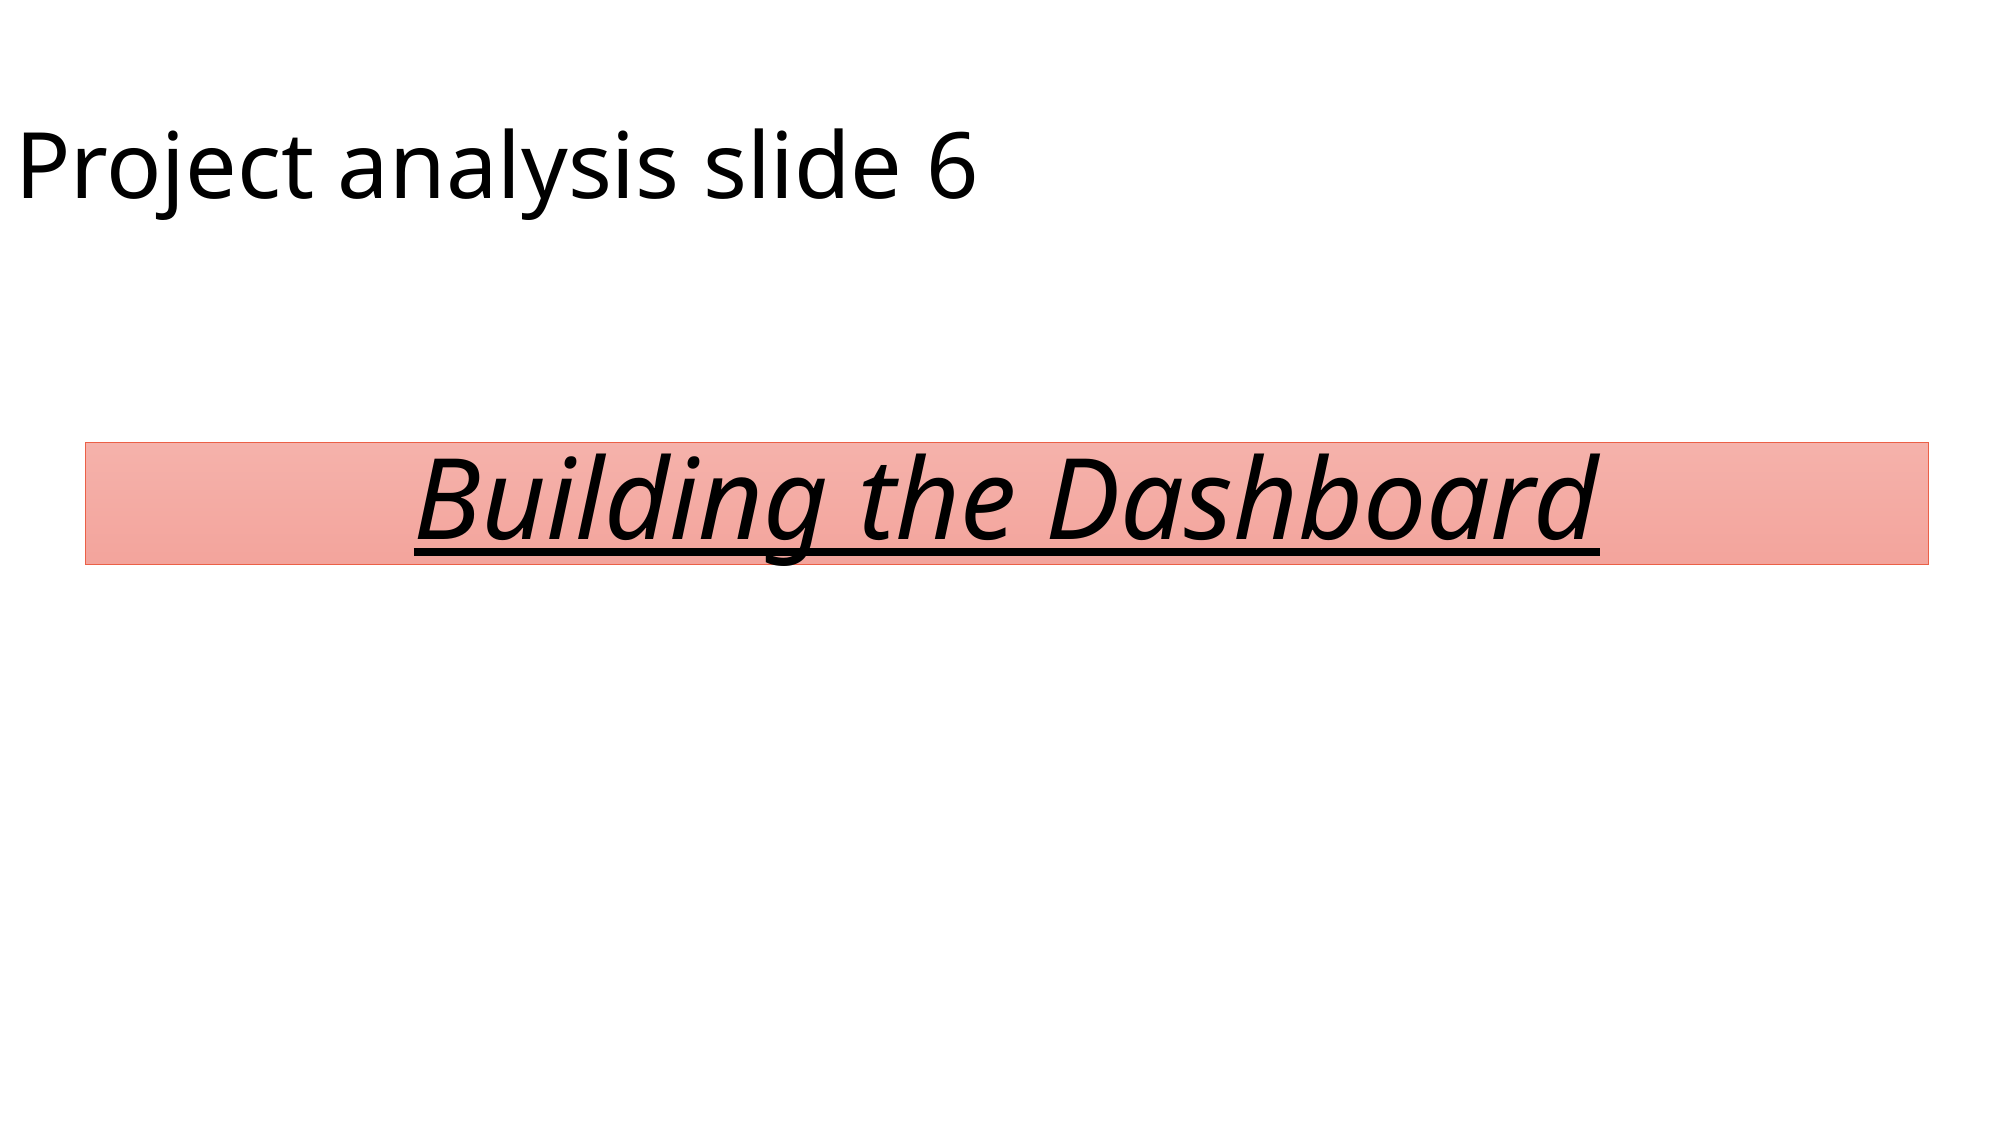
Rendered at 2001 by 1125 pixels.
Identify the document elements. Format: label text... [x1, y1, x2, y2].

title Project analysis slide 6 [0, 59, 1725, 278]
text_box Building the Dashboard [85, 442, 1929, 565]
